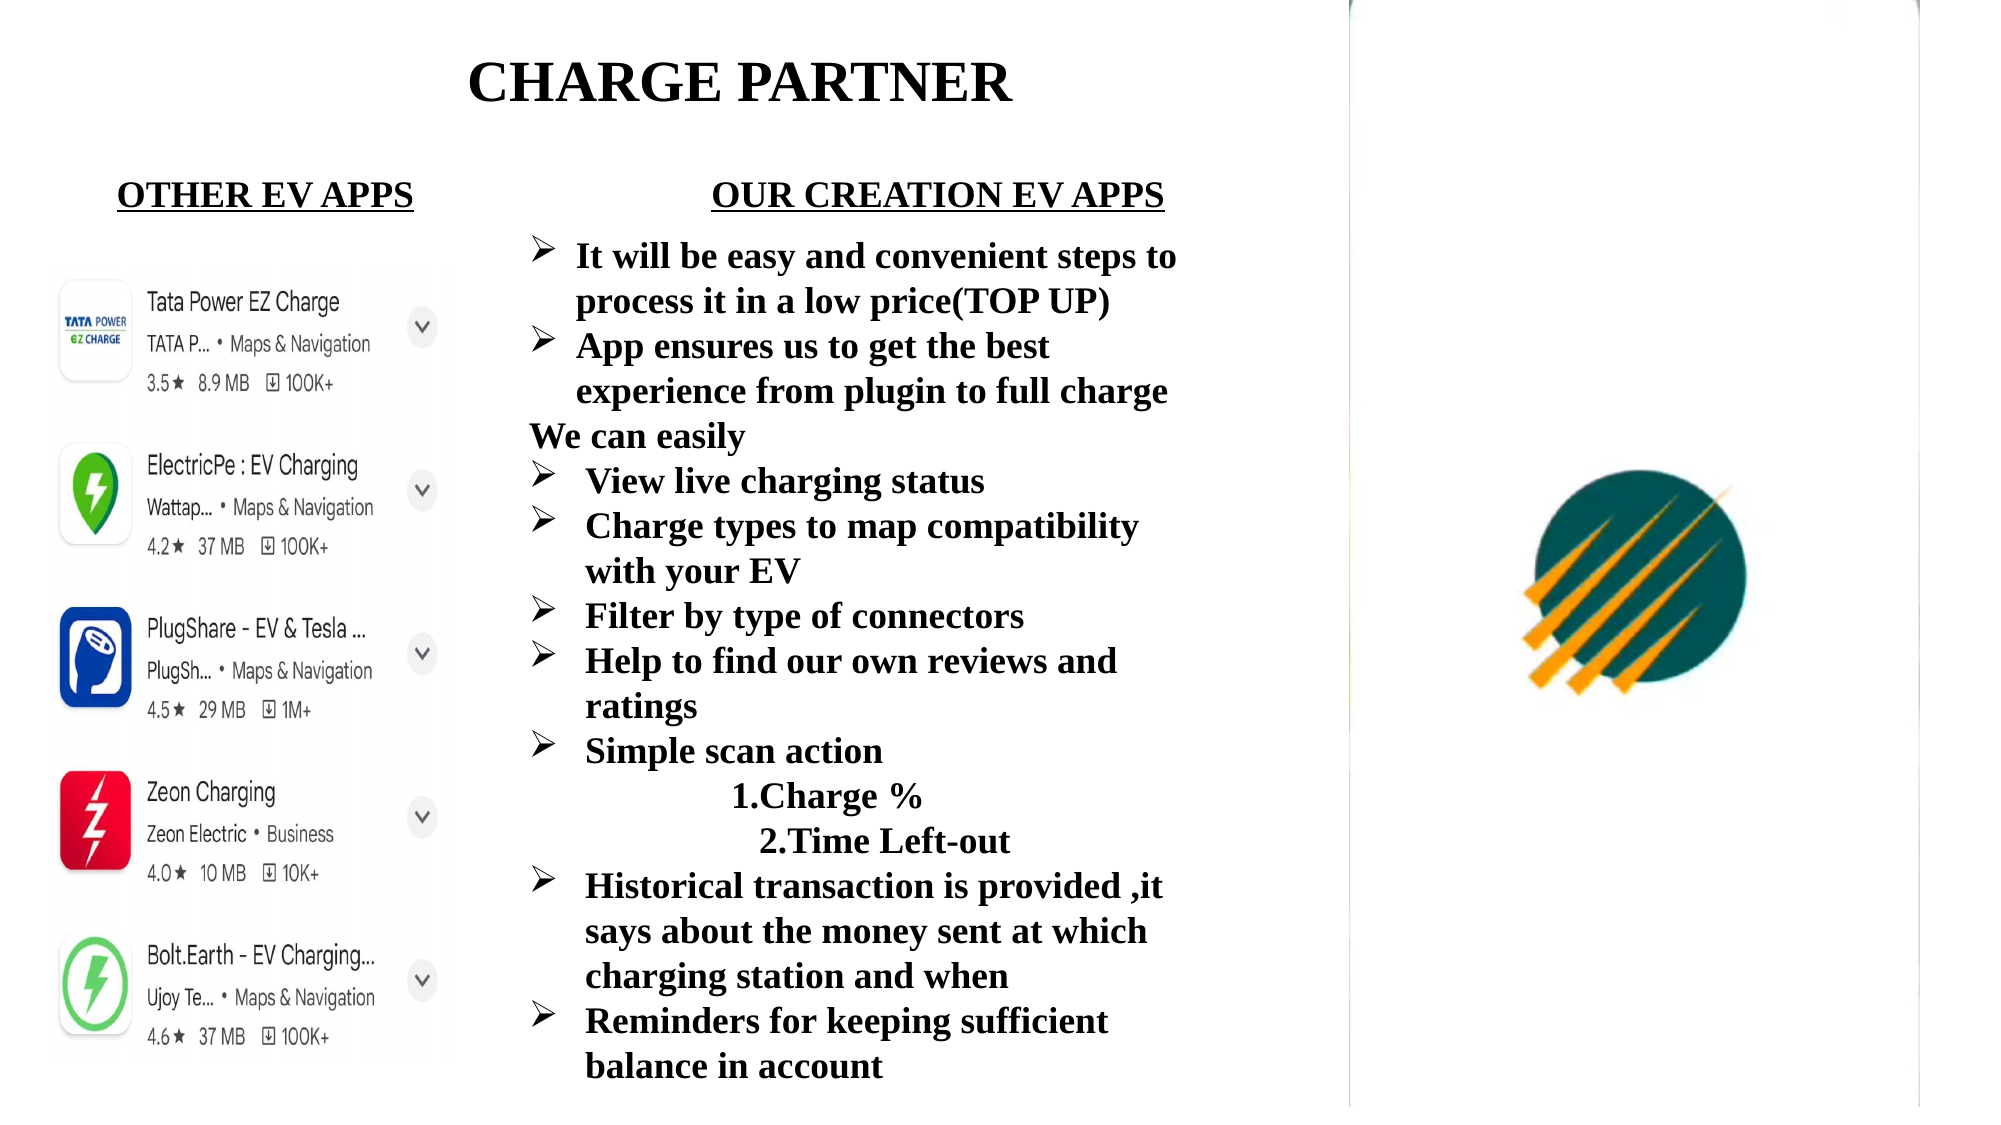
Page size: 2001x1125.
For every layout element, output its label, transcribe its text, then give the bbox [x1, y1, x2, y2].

text_box OUR CREATION EV APPS [696, 163, 1198, 223]
text_box It will be easy and convenient steps to process it in a low price(TOP UP) App ensures us to get the best experience from plugin to full charge We can easily View live charging status Charge types to map compatibility with your EV Filter by type of connectors Help to find our own reviews and ratings Simple scan action 1.Charge % 2.Time Left-out Historical transaction is provided ,it says about the money sent at which charging station and when Reminders for keeping sufficient balance in account [514, 223, 1209, 1125]
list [1348, 0, 1921, 1108]
picture [44, 265, 453, 1066]
text_box CHARGE PARTNER [452, 16, 1098, 122]
text_box OTHER EV APPS [101, 163, 453, 223]
